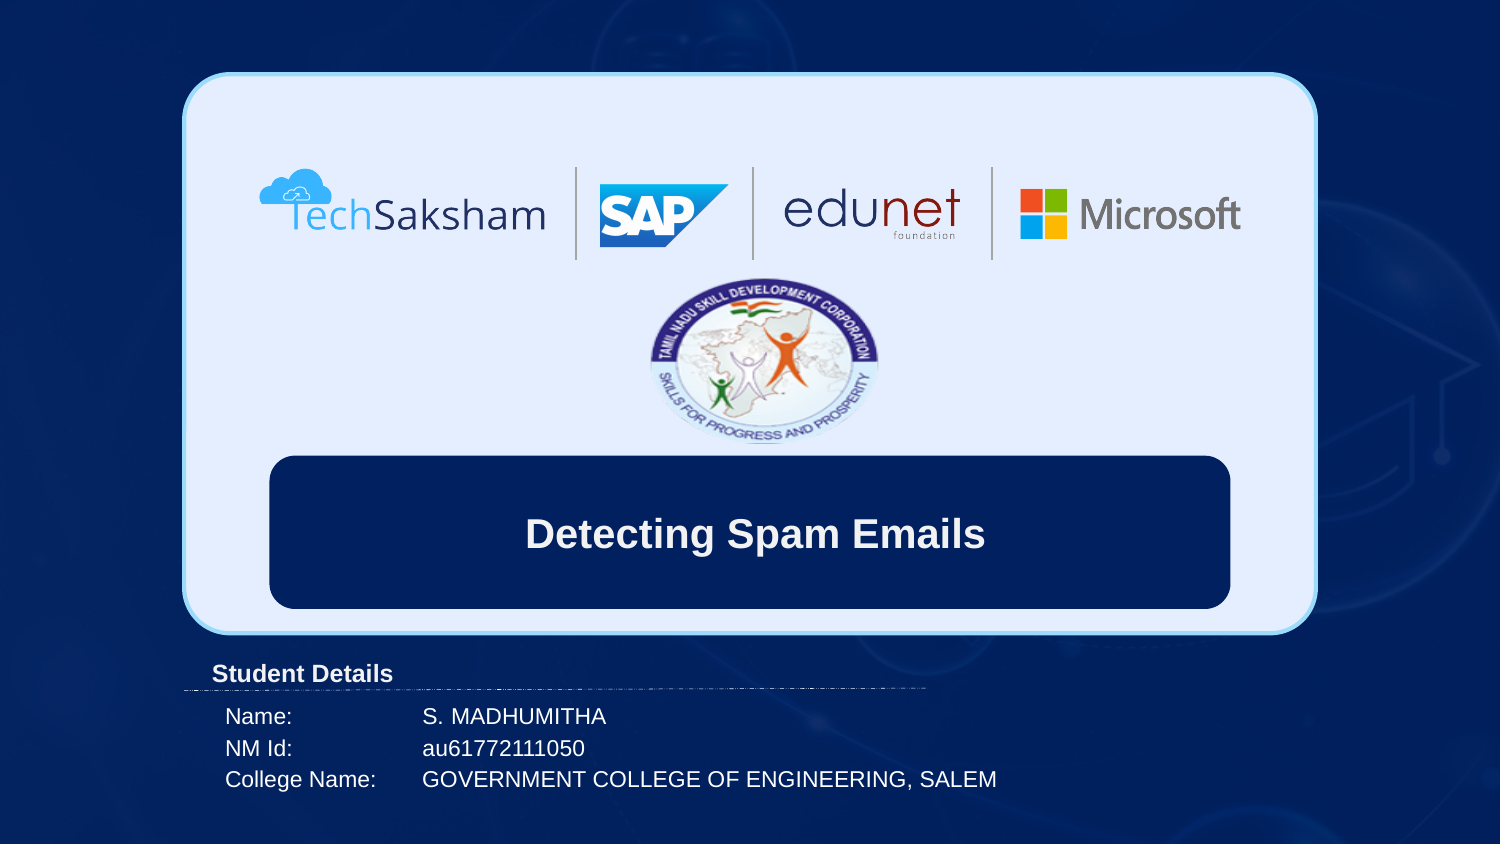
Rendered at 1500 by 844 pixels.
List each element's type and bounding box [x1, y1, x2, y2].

picture [645, 273, 883, 447]
text_box [0, 0, 1500, 844]
text_box [183, 687, 928, 691]
text_box [253, 160, 1247, 260]
